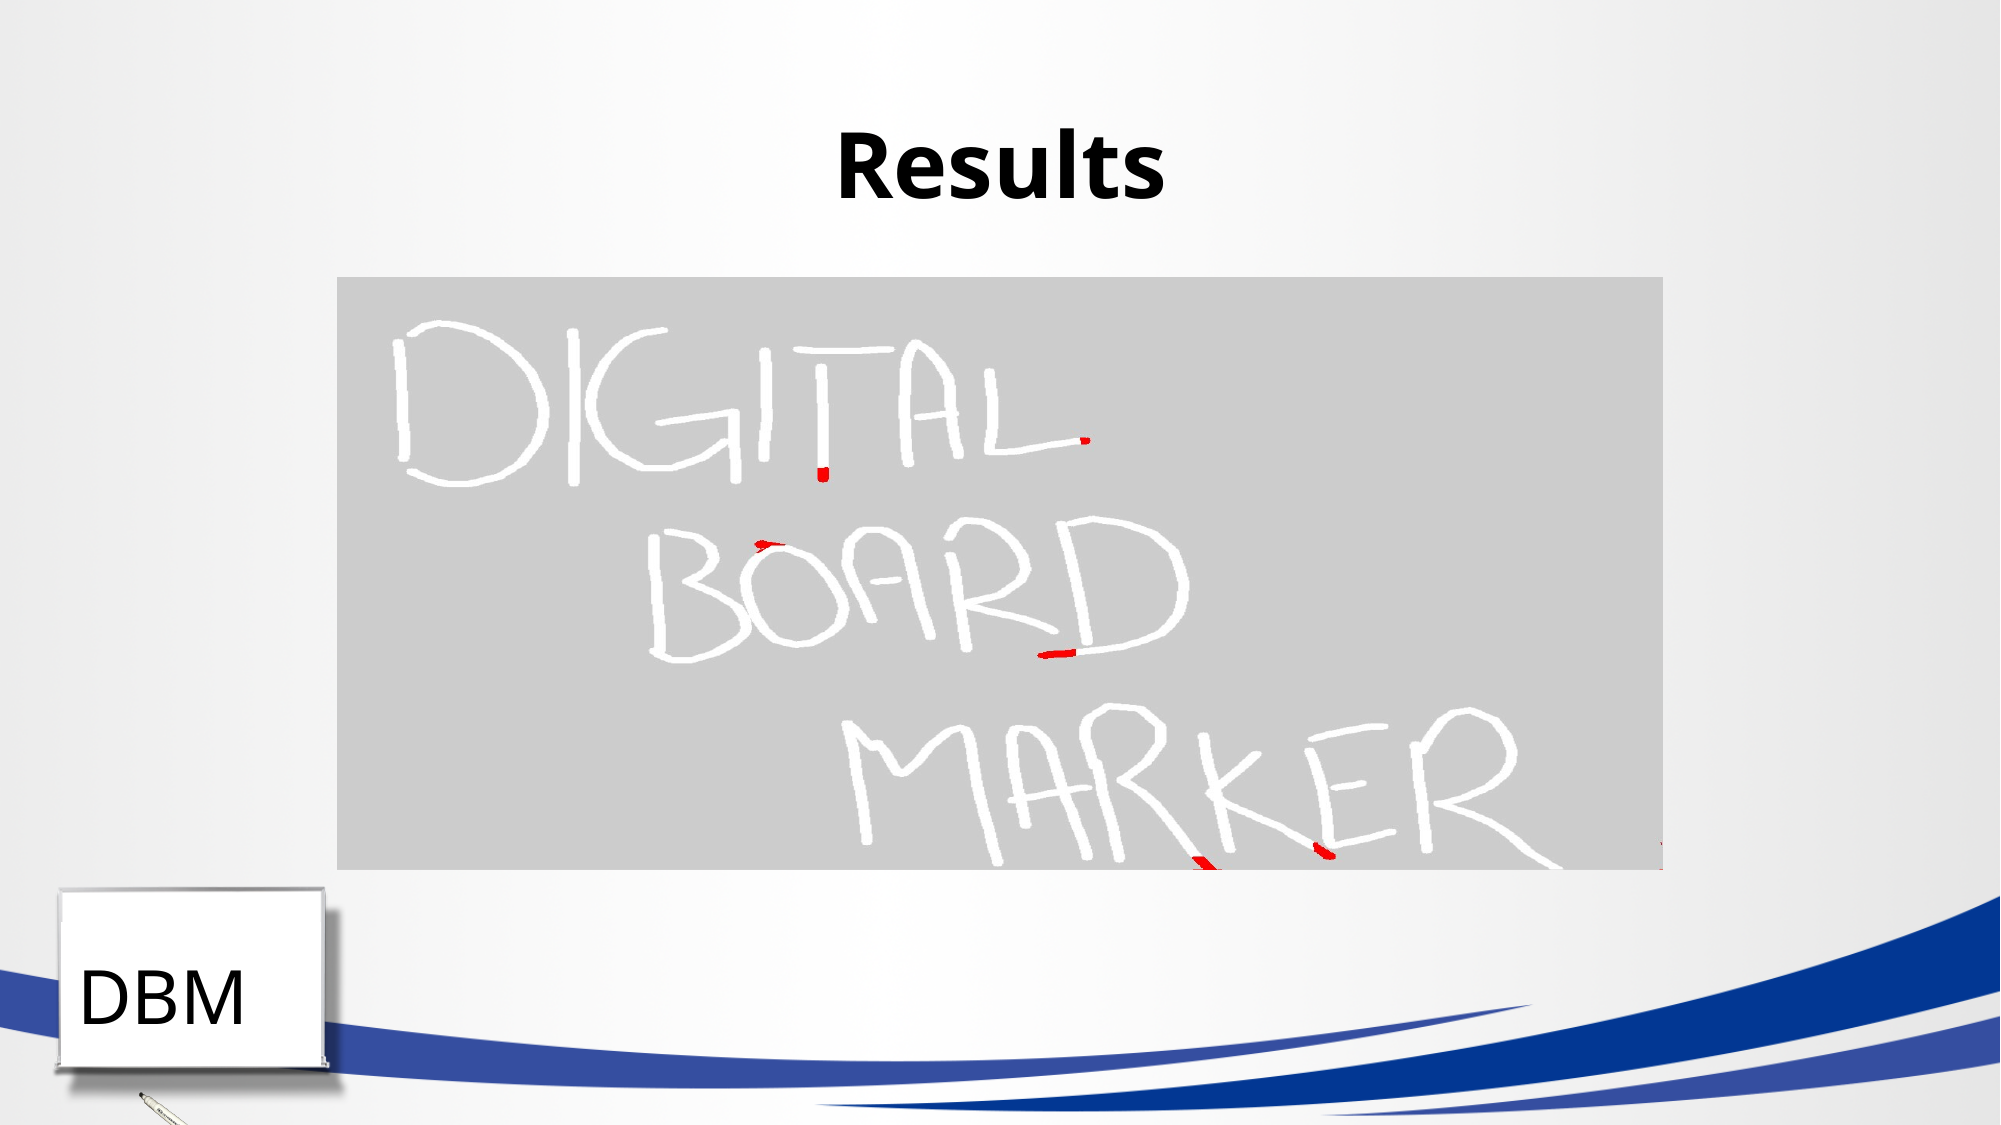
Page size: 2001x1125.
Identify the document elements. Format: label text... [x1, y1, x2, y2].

title Results [137, 59, 1863, 278]
picture [0, 0, 2000, 1125]
